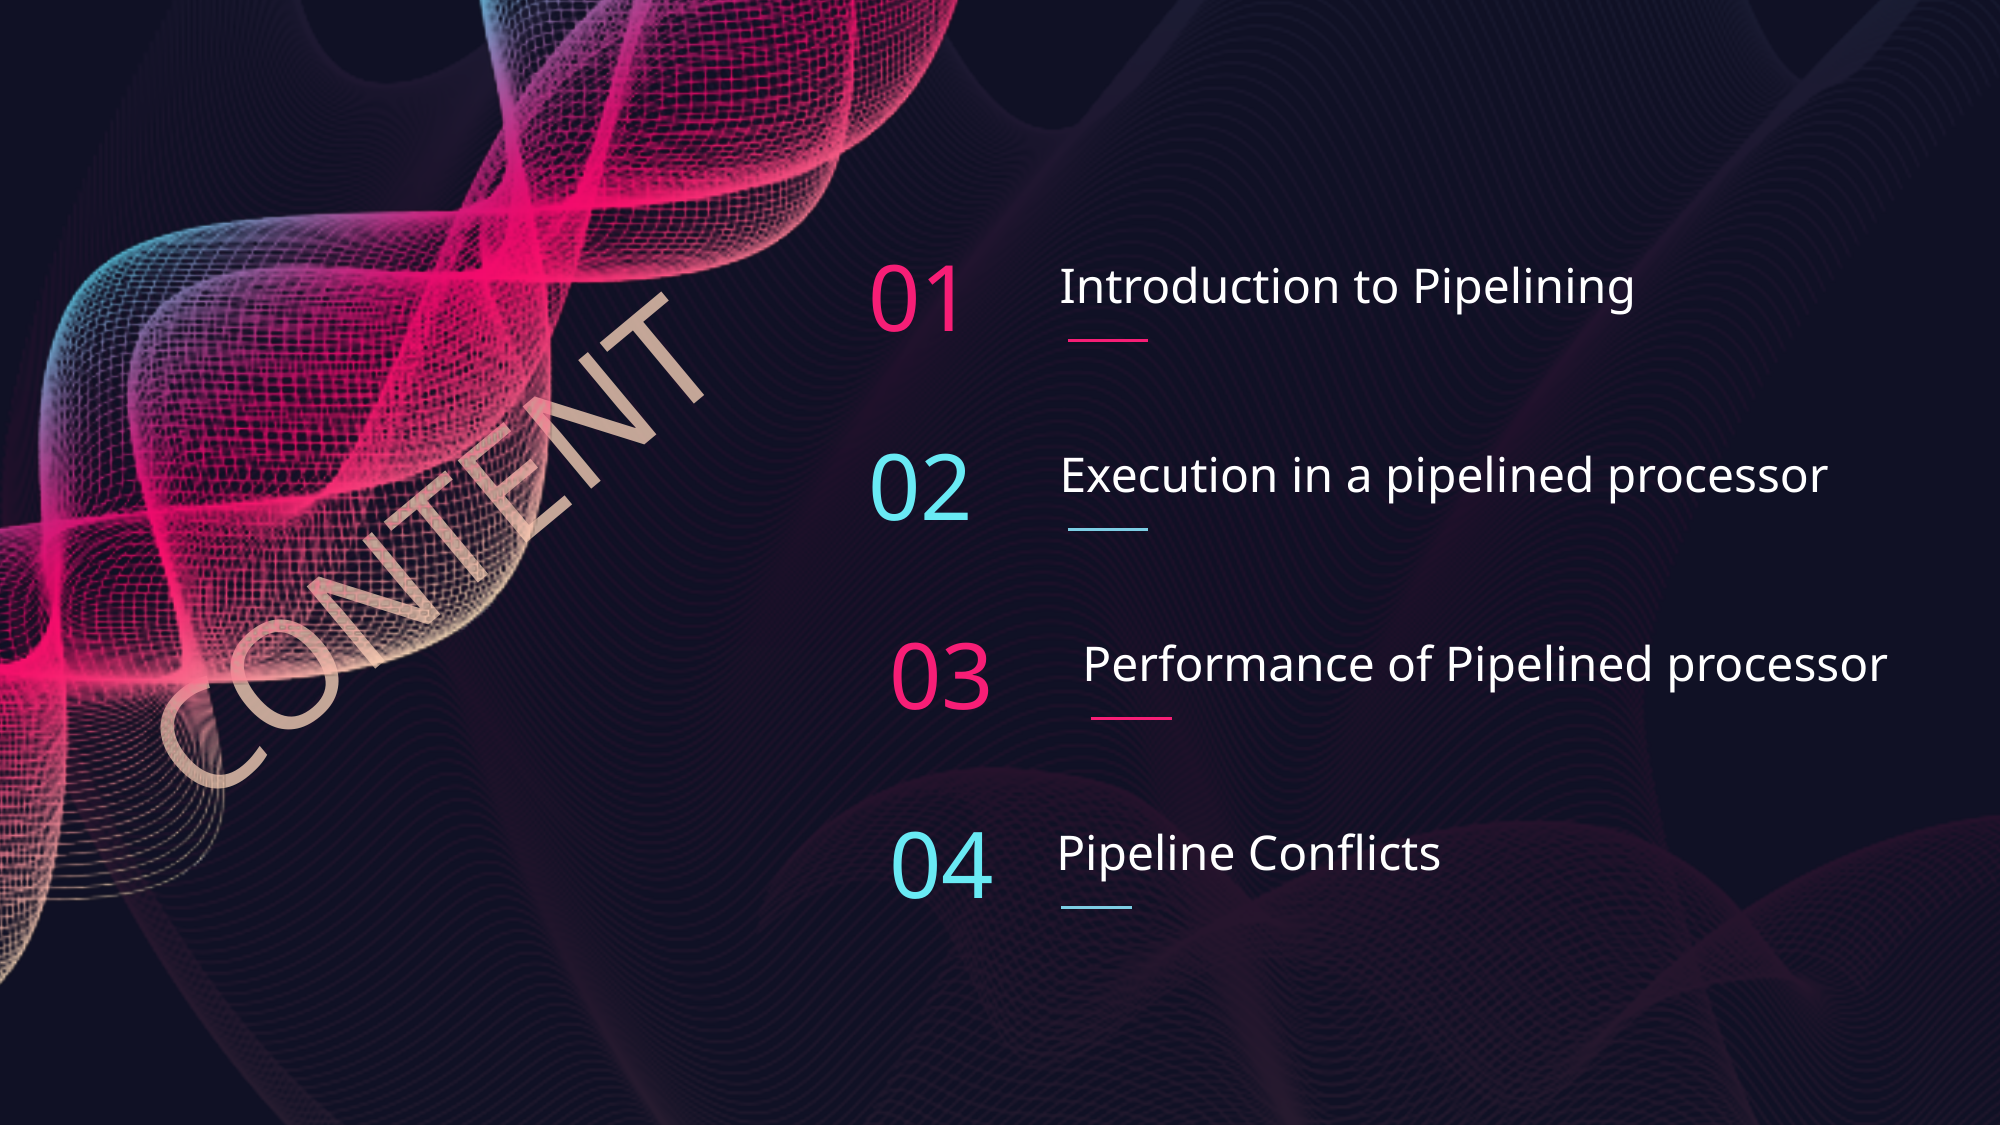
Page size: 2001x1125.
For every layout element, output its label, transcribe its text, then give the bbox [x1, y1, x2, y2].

text_box CONTENT [214, 487, 652, 851]
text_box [853, 232, 1900, 359]
picture [0, 0, 2000, 1032]
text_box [874, 799, 1788, 926]
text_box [853, 421, 1900, 548]
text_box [874, 610, 1932, 757]
